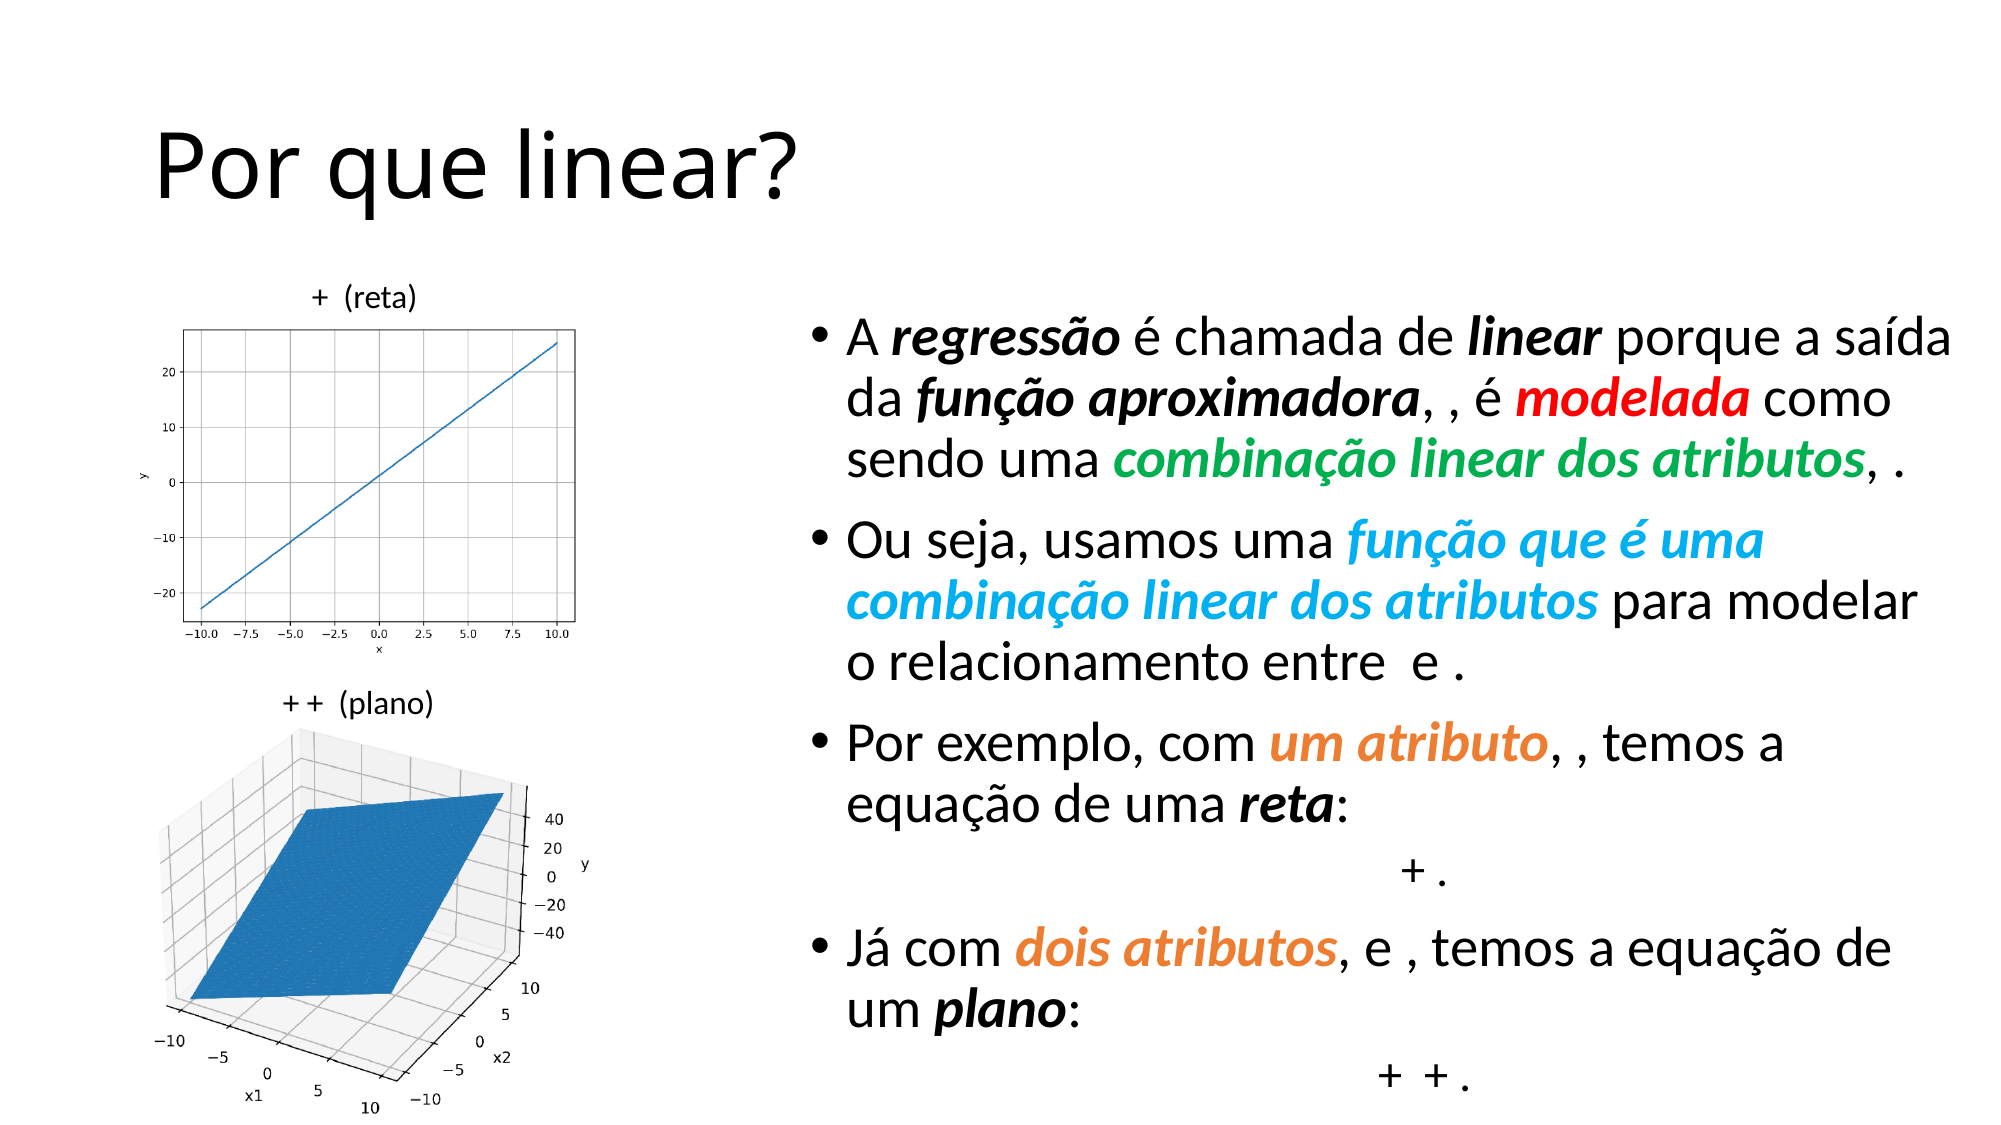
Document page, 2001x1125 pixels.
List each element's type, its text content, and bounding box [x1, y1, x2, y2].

picture [151, 724, 594, 1118]
title Por que linear? [137, 59, 1863, 278]
picture [137, 327, 577, 654]
